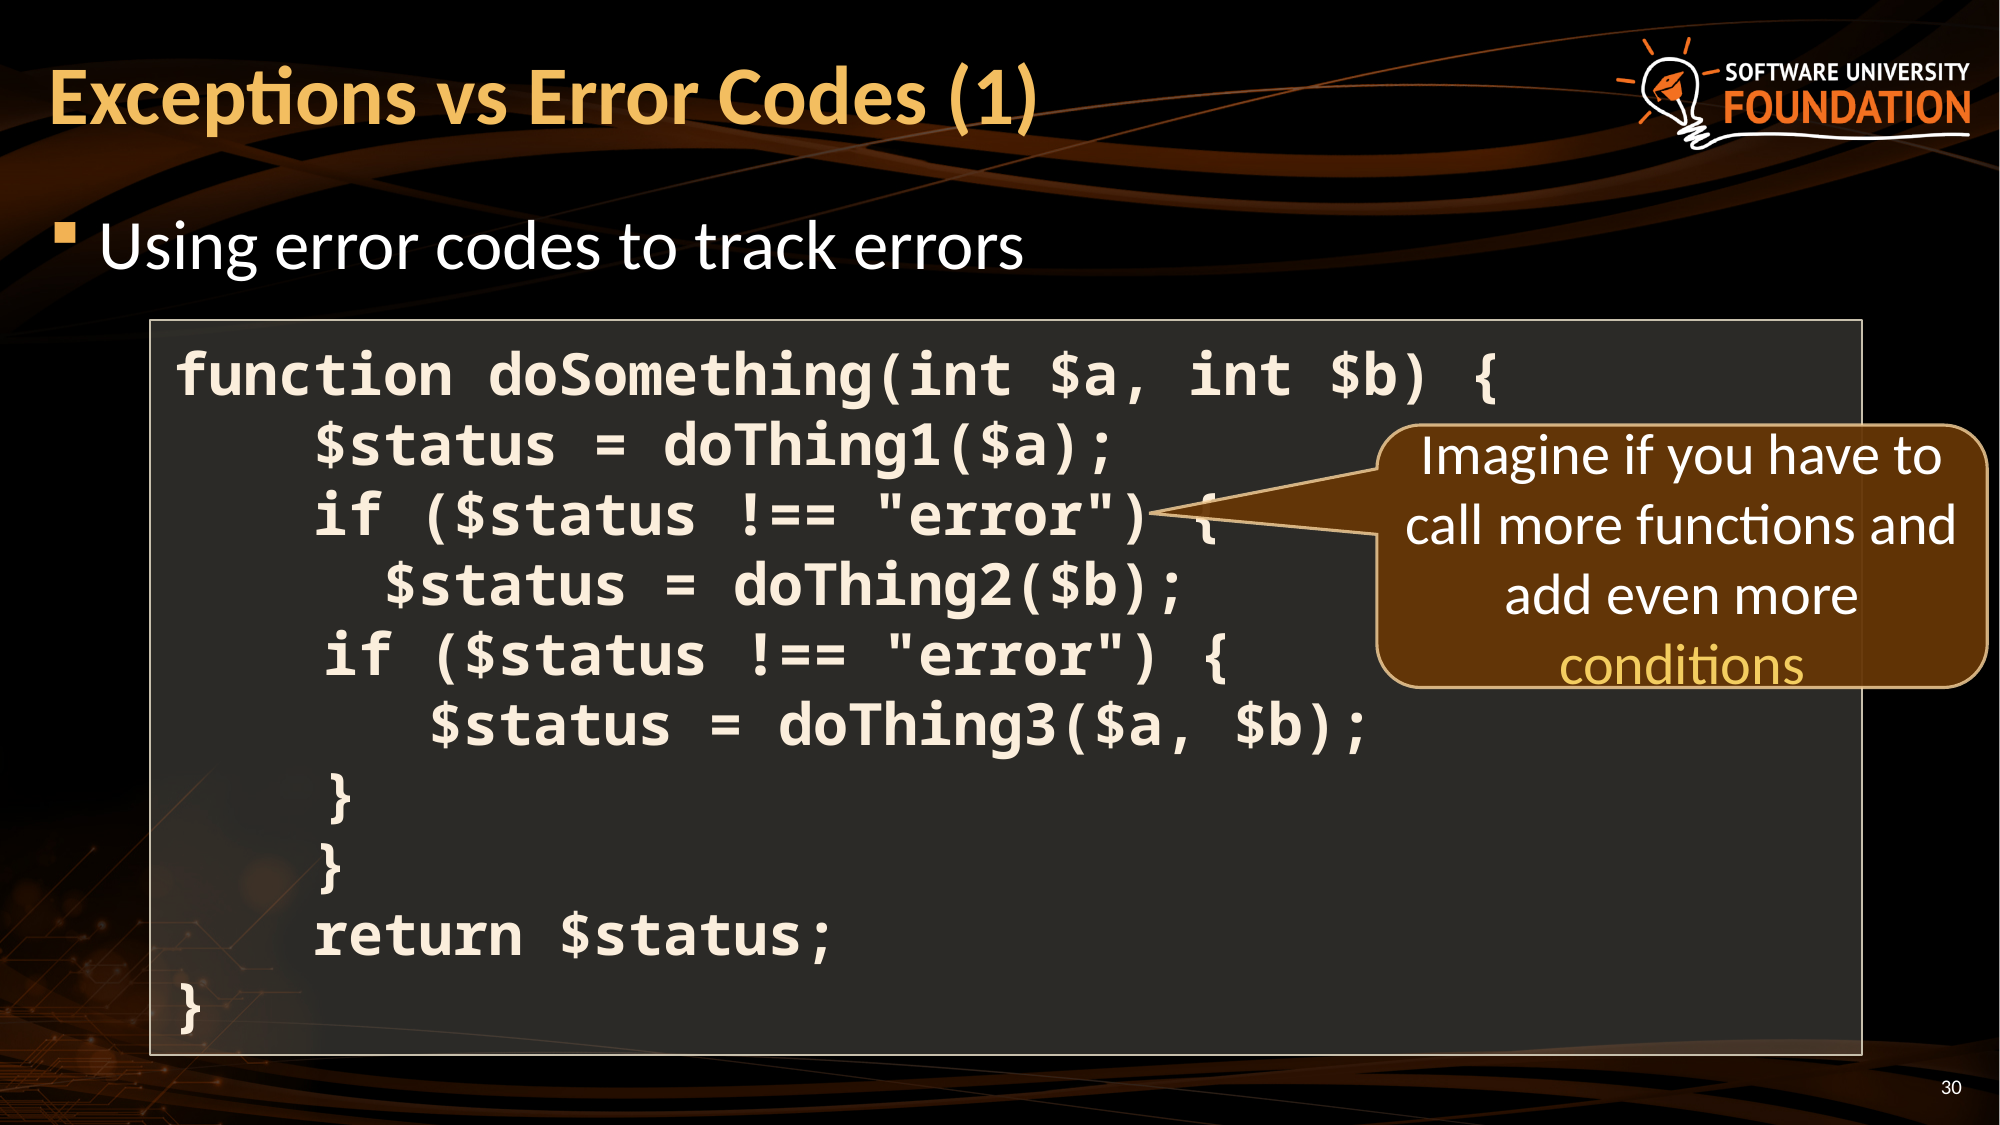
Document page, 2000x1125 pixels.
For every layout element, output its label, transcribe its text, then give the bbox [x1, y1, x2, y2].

title Exceptions vs Error Codes (1) [30, 6, 1602, 189]
text_box function doSomething(int $a, int $b) { $status = doThing1($a); if ($status !== "error") { $status = doThing2($b); if ($status !== "error") { $status = doThing3($a, $b); } } return $status; } [149, 319, 1863, 1056]
picture [0, 0, 2000, 1125]
text_box Imagine if you have to call more functions and add even more conditions [1148, 423, 1989, 689]
list Using error codes to track errors [31, 188, 1968, 1103]
